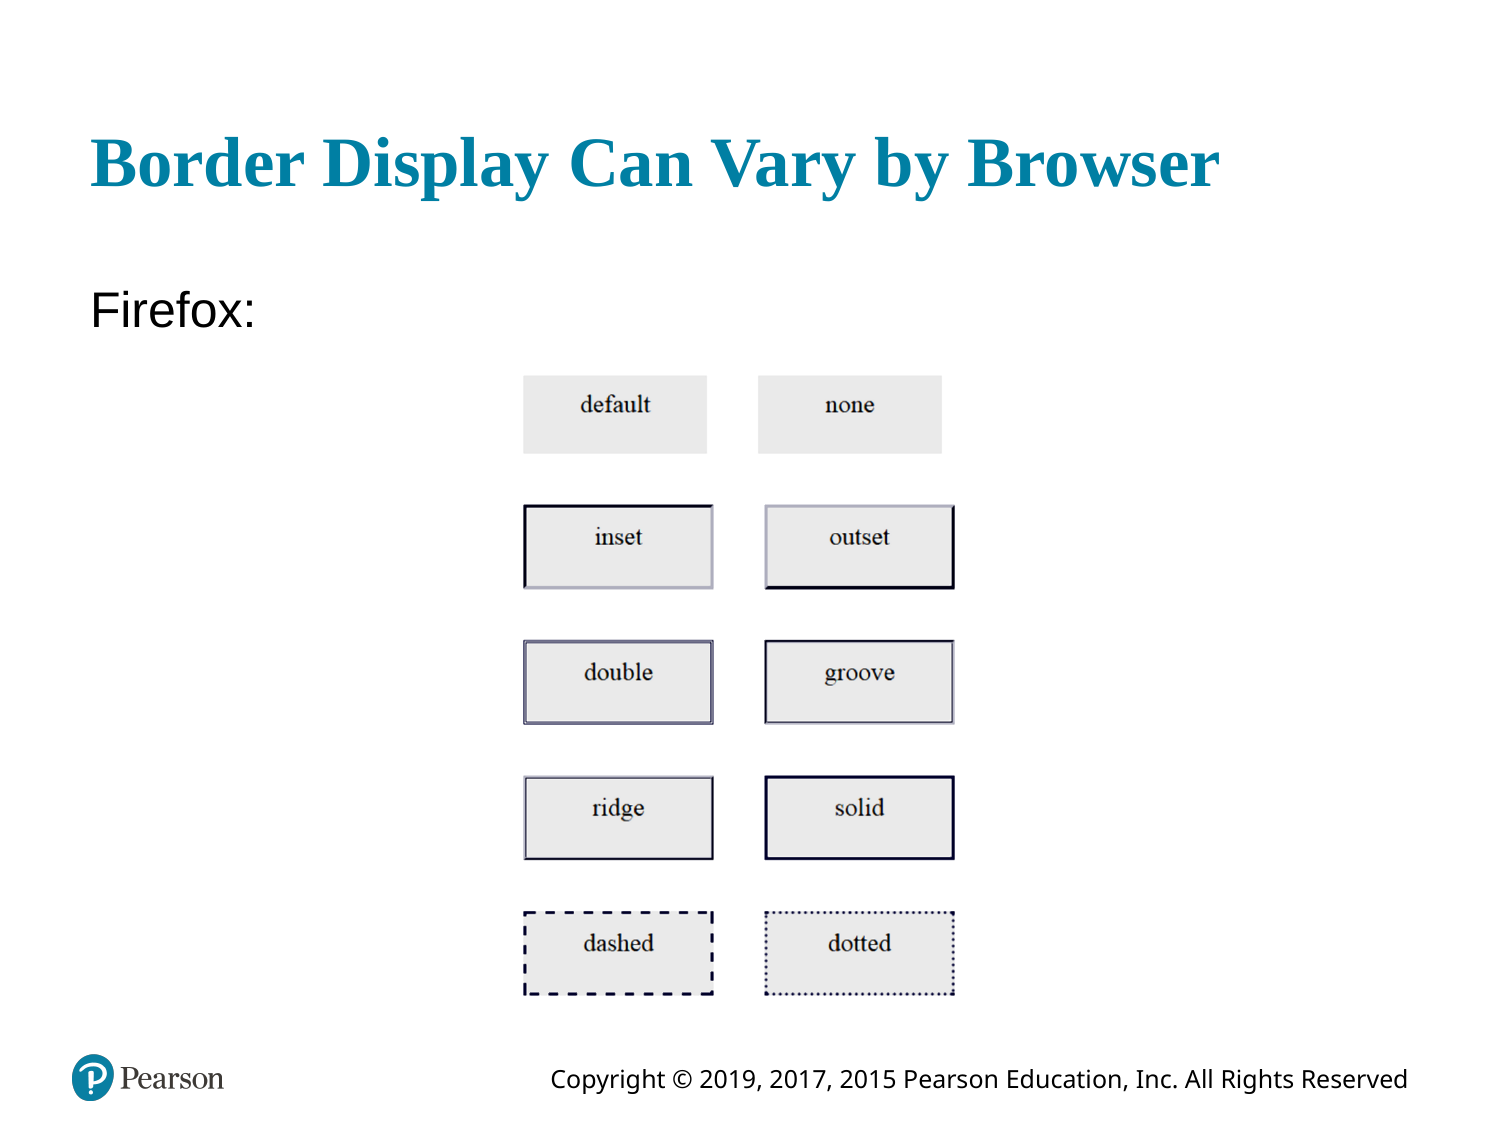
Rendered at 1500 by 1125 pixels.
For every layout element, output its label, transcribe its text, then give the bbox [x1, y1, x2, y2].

picture [72, 1054, 88, 1070]
title Border Display Can Vary by Browser [75, 0, 1425, 216]
list Firefox: [75, 262, 288, 335]
picture [72, 1087, 83, 1101]
picture [80, 1063, 106, 1088]
picture [491, 359, 1008, 1011]
picture [98, 1054, 224, 1101]
